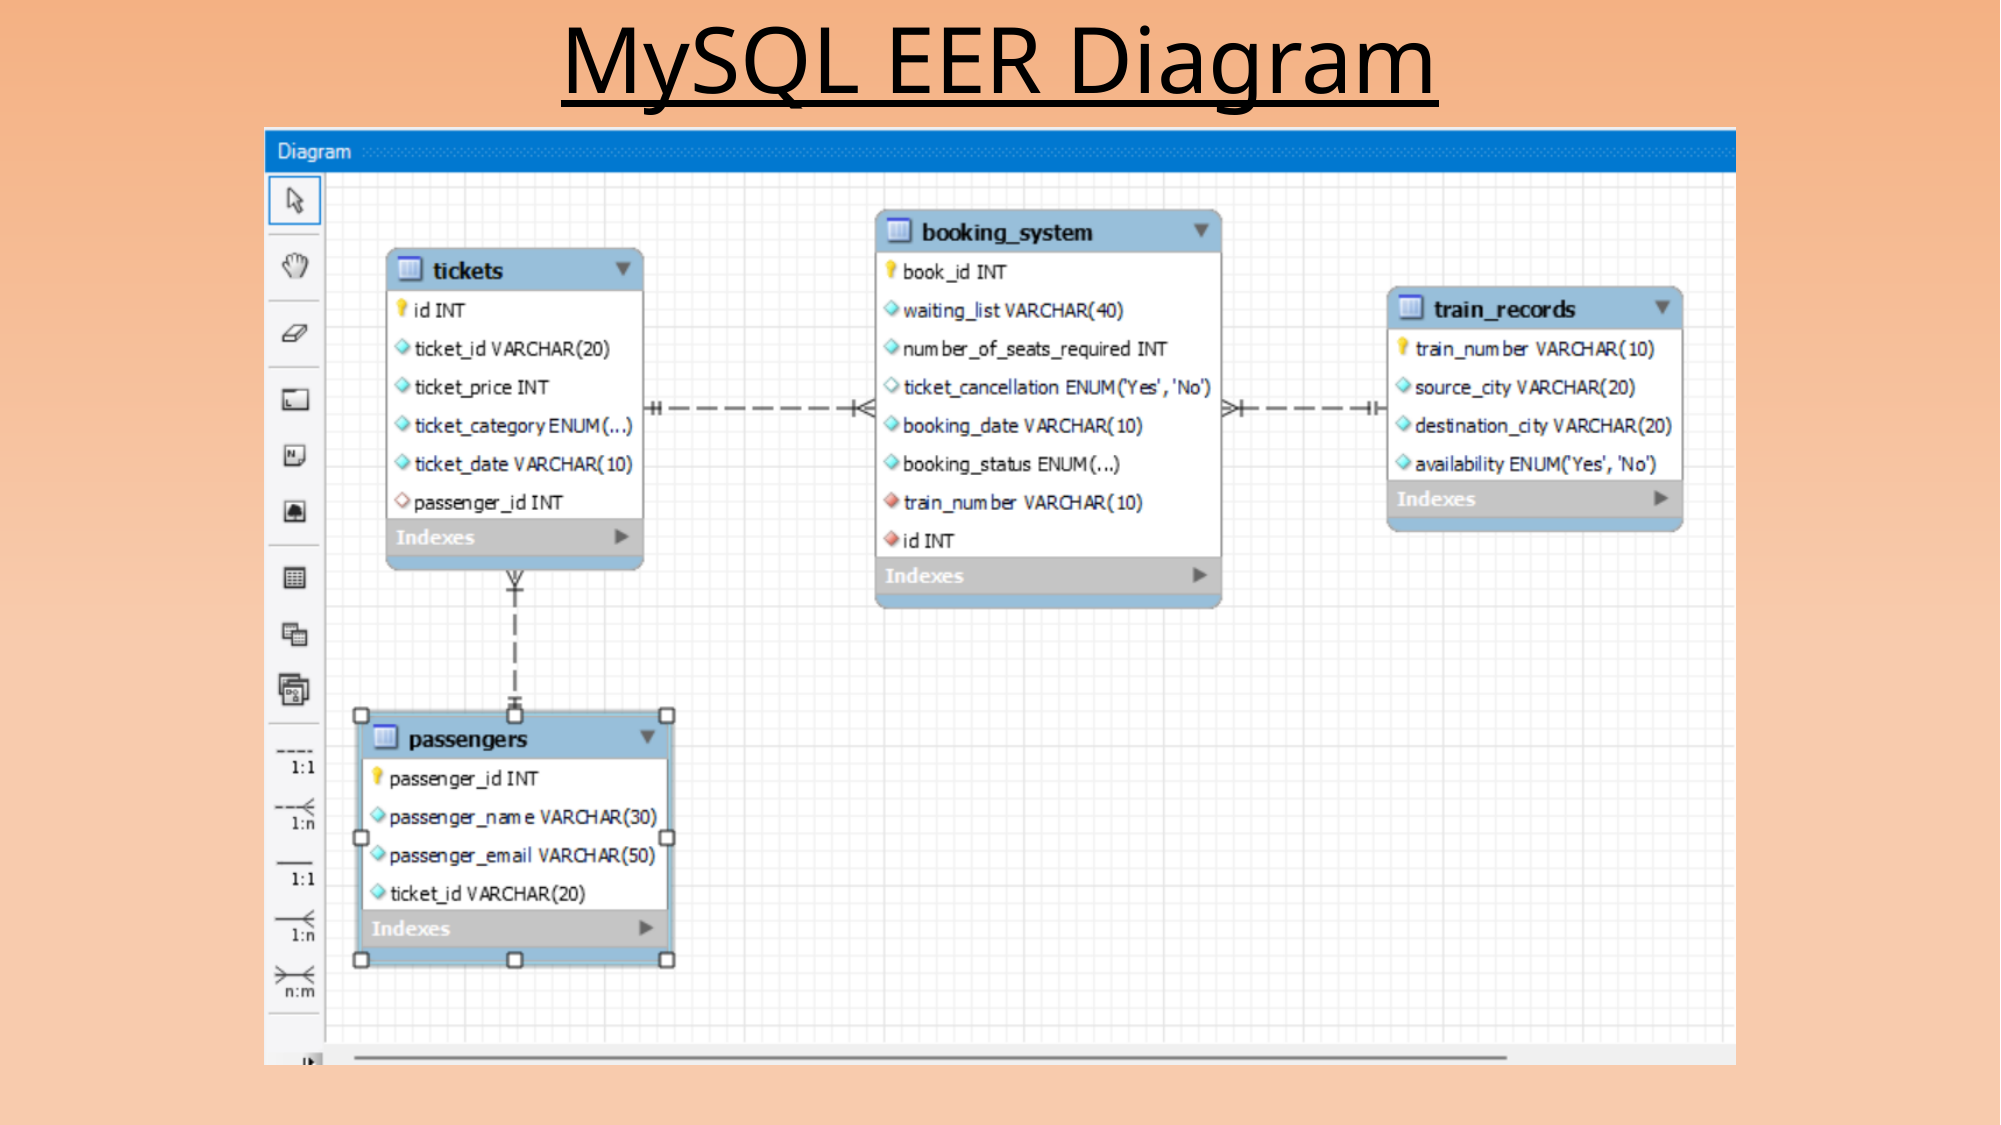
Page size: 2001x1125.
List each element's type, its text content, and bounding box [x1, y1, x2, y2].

title MySQL EER Diagram [137, 0, 1863, 128]
picture [264, 127, 1736, 1066]
